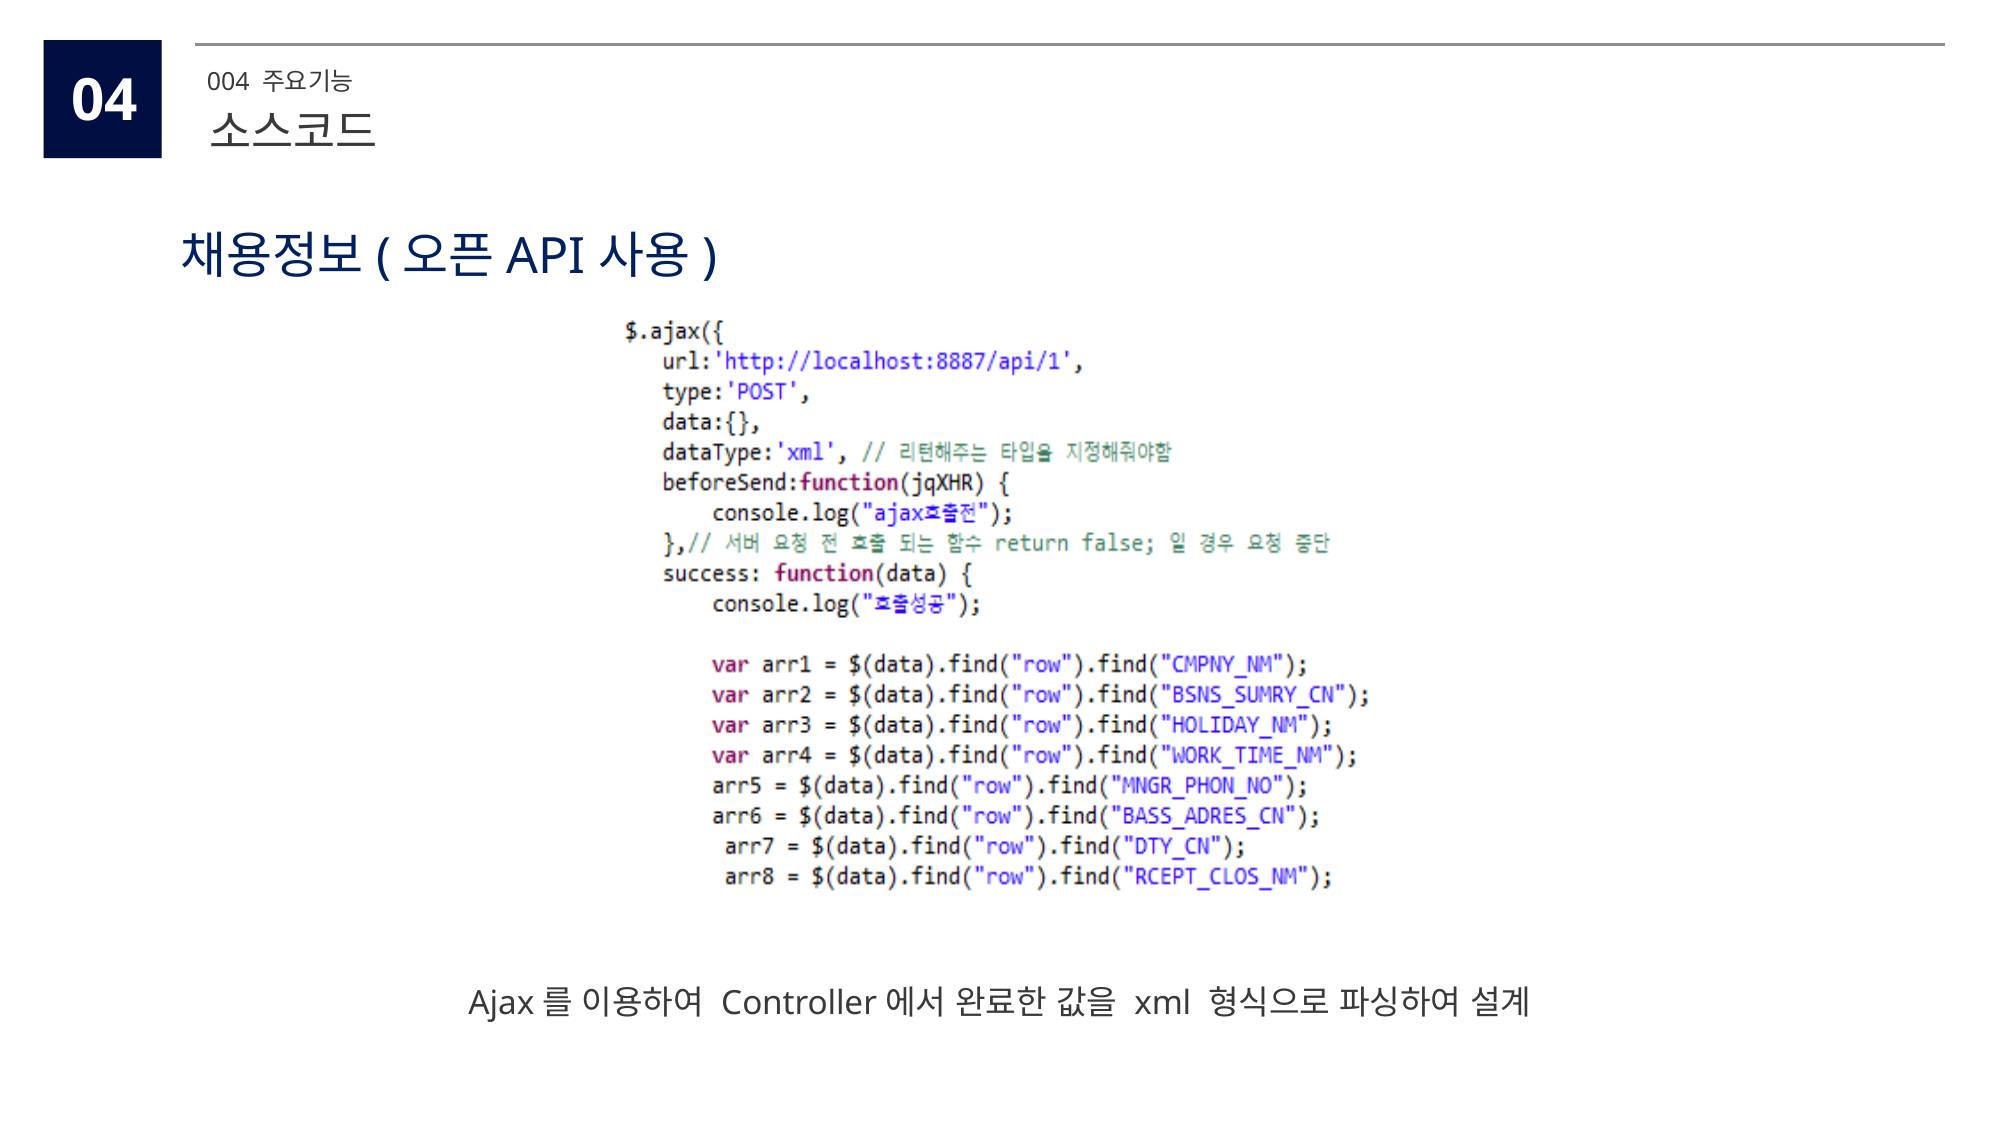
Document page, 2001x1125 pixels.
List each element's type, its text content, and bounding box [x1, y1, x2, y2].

text_box Ajax를 이용하여 Controller에서 완료한 값을 xml 형식으로 파싱하여 설계 [429, 974, 1570, 1029]
text_box [42, 39, 163, 159]
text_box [194, 57, 392, 167]
picture [590, 319, 1410, 923]
text_box 04 [45, 55, 164, 140]
text_box 채용정보(오픈API사용) [165, 215, 732, 291]
